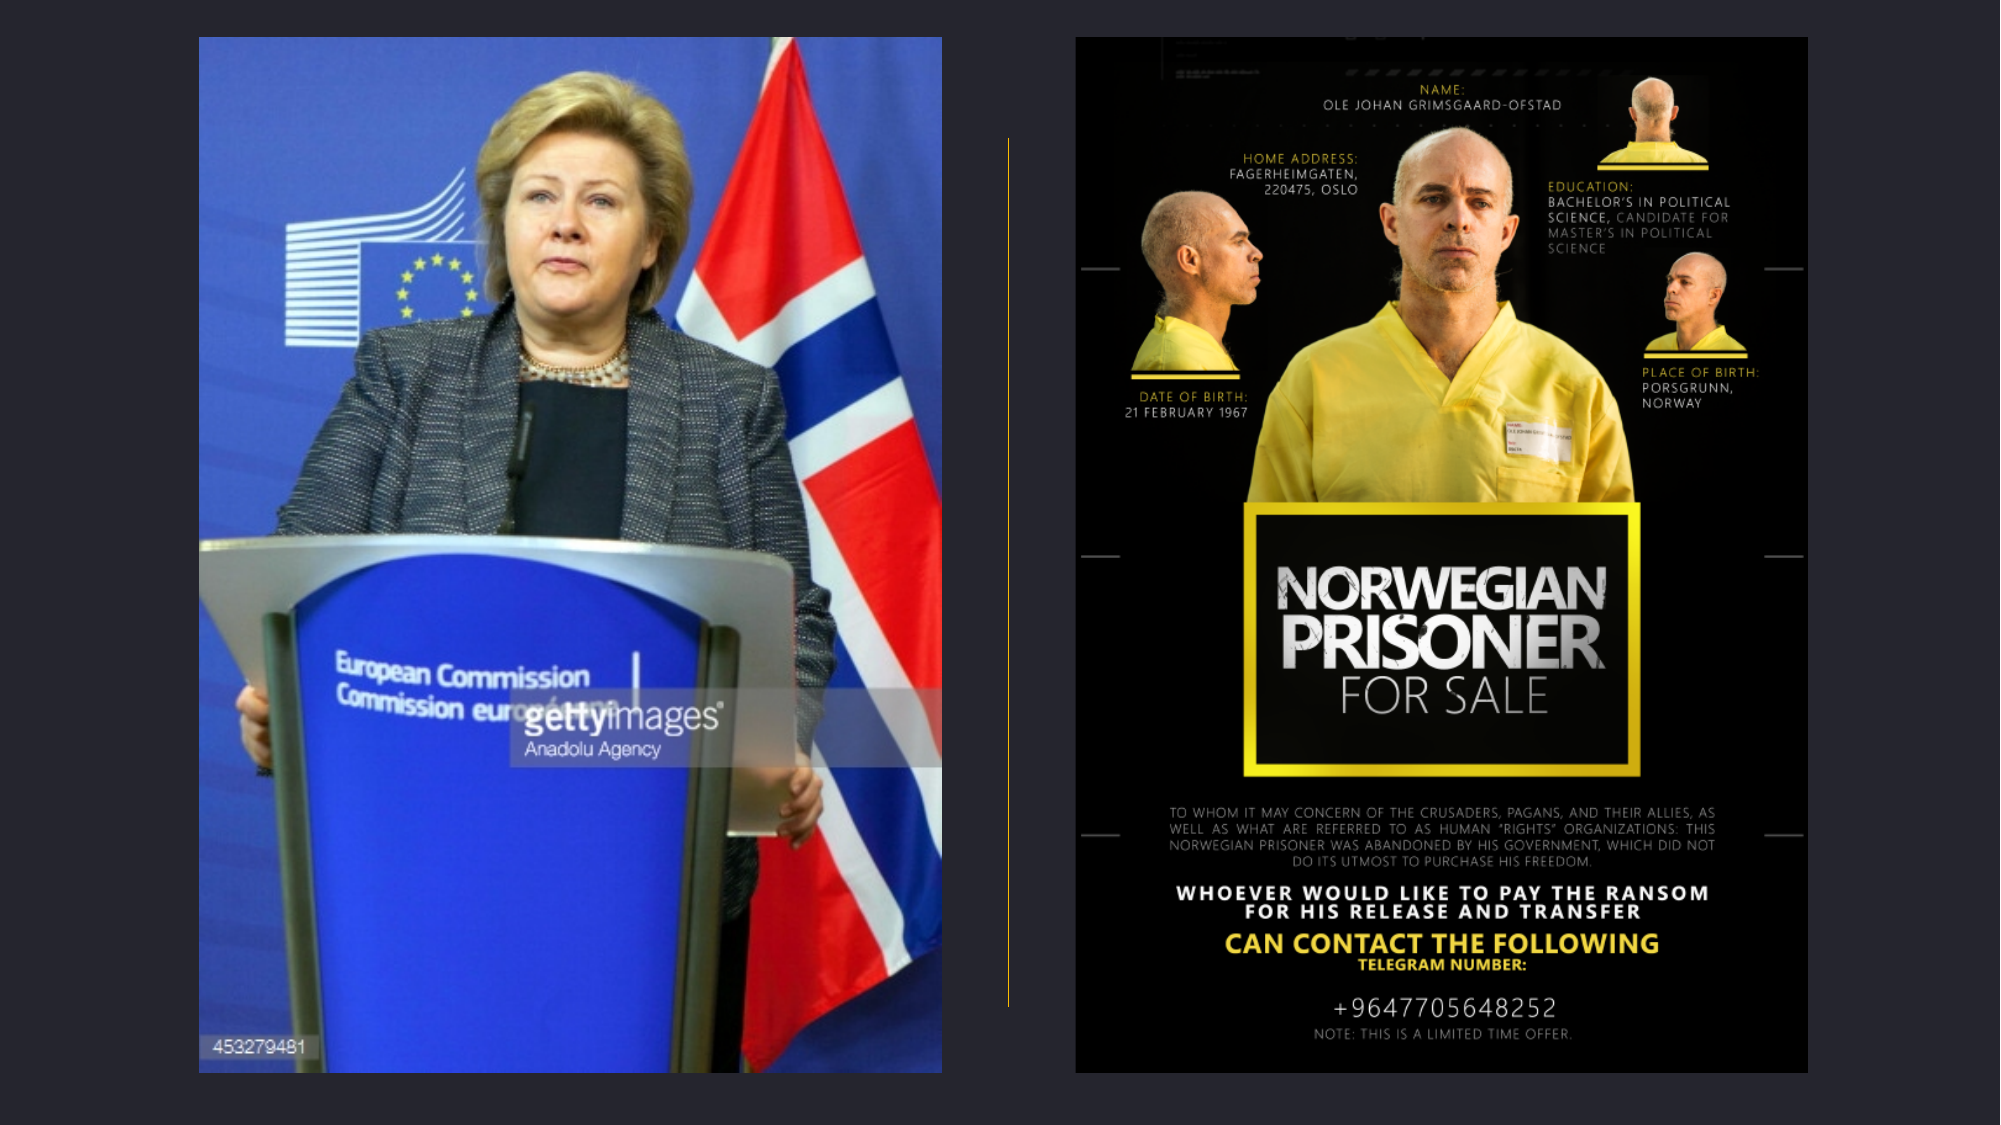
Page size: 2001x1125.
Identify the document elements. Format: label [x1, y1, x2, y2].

picture [1075, 37, 1808, 1073]
picture [198, 37, 942, 1073]
